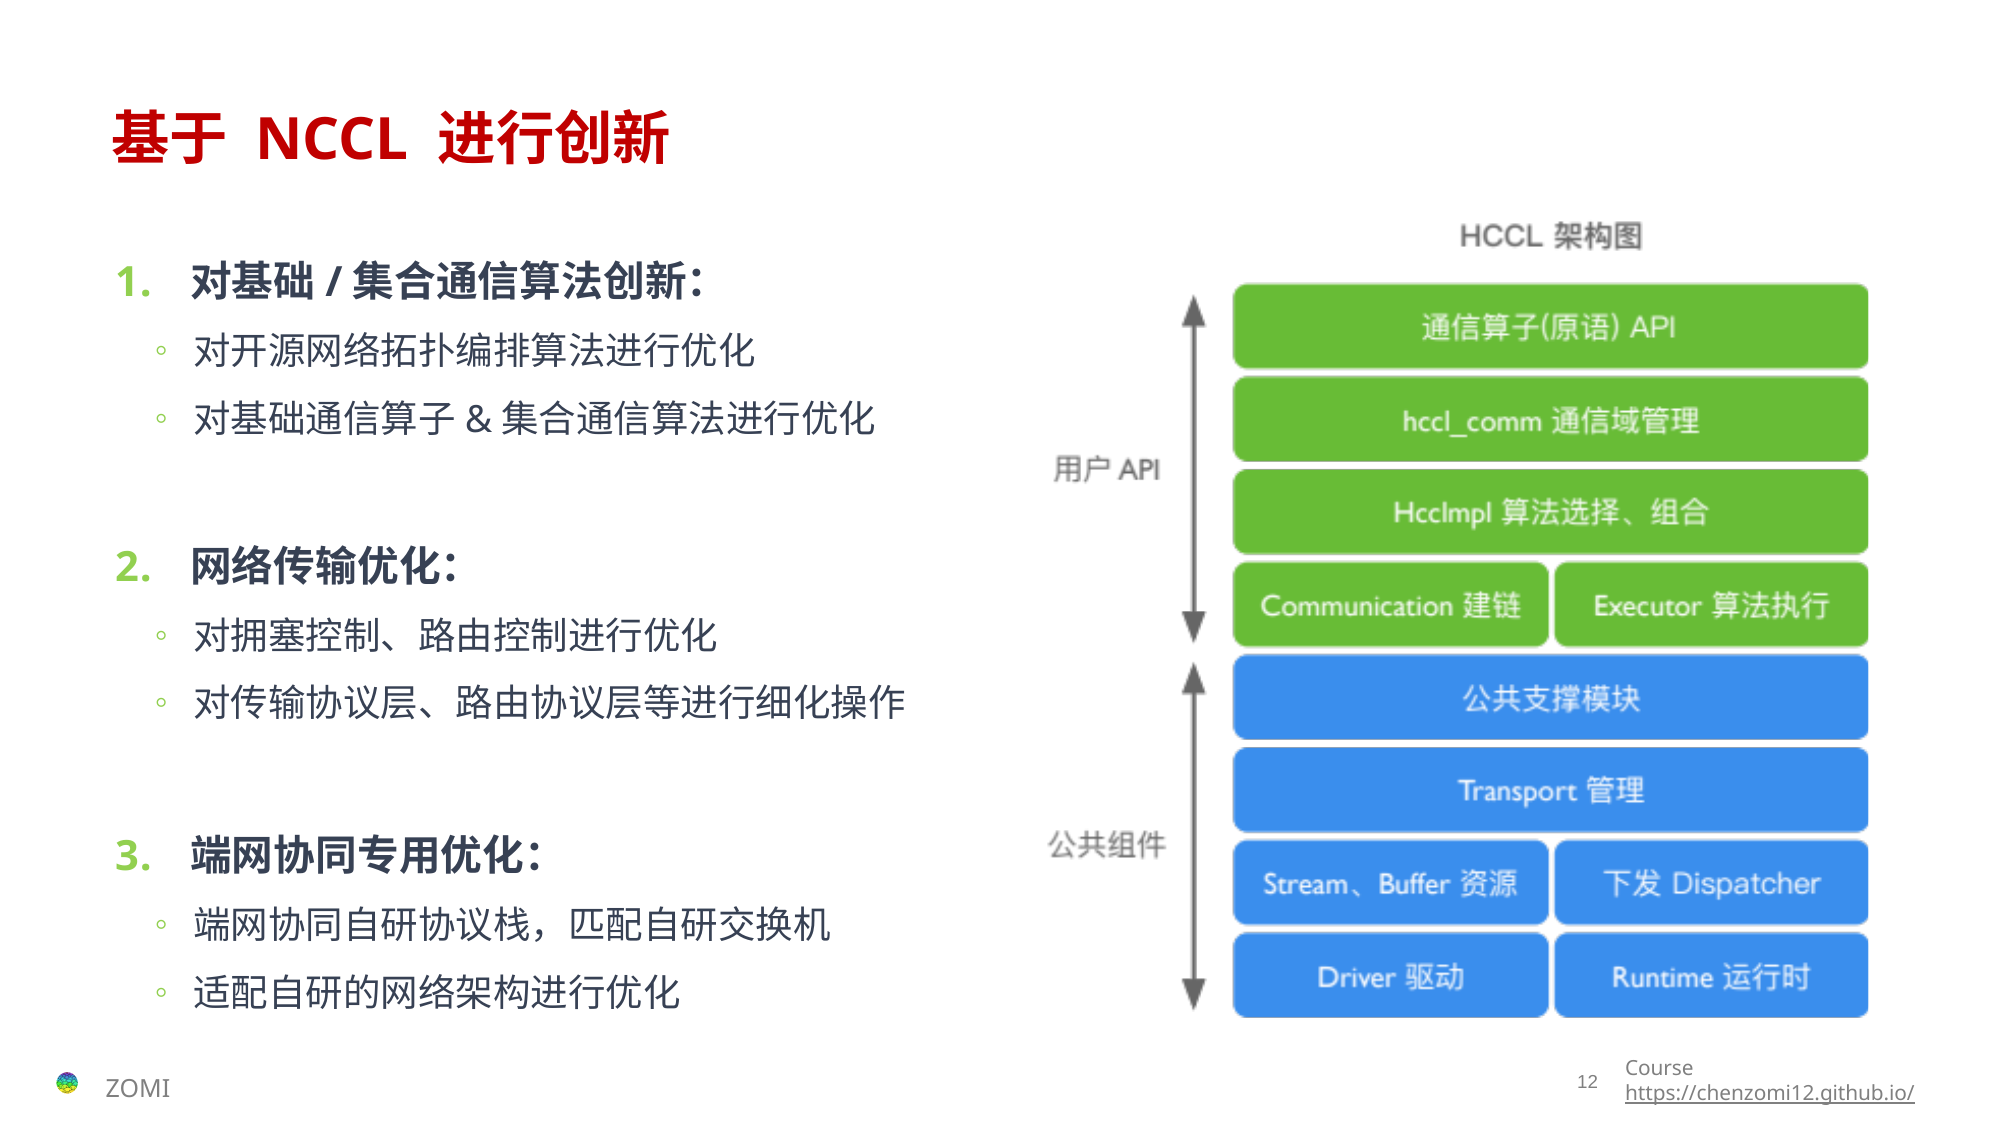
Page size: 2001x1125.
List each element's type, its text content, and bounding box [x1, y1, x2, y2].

list 对基础/集合通信算法创新： 对开源网络拓扑编排算法进行优化 对基础通信算子&集合通信算法进行优化 网络传输优化： 对拥塞控制、路由控制进行优化 对传输协议层、路由协议层等进行细化操作 端网协同专用优化： 端网协同自研协议栈，匹配自研交换机 适配自研的网络架构进行优化 [100, 222, 969, 1052]
picture [57, 1073, 77, 1093]
title 基于 NCCL 进行创新 [96, 87, 1896, 185]
picture [1032, 200, 1869, 1018]
